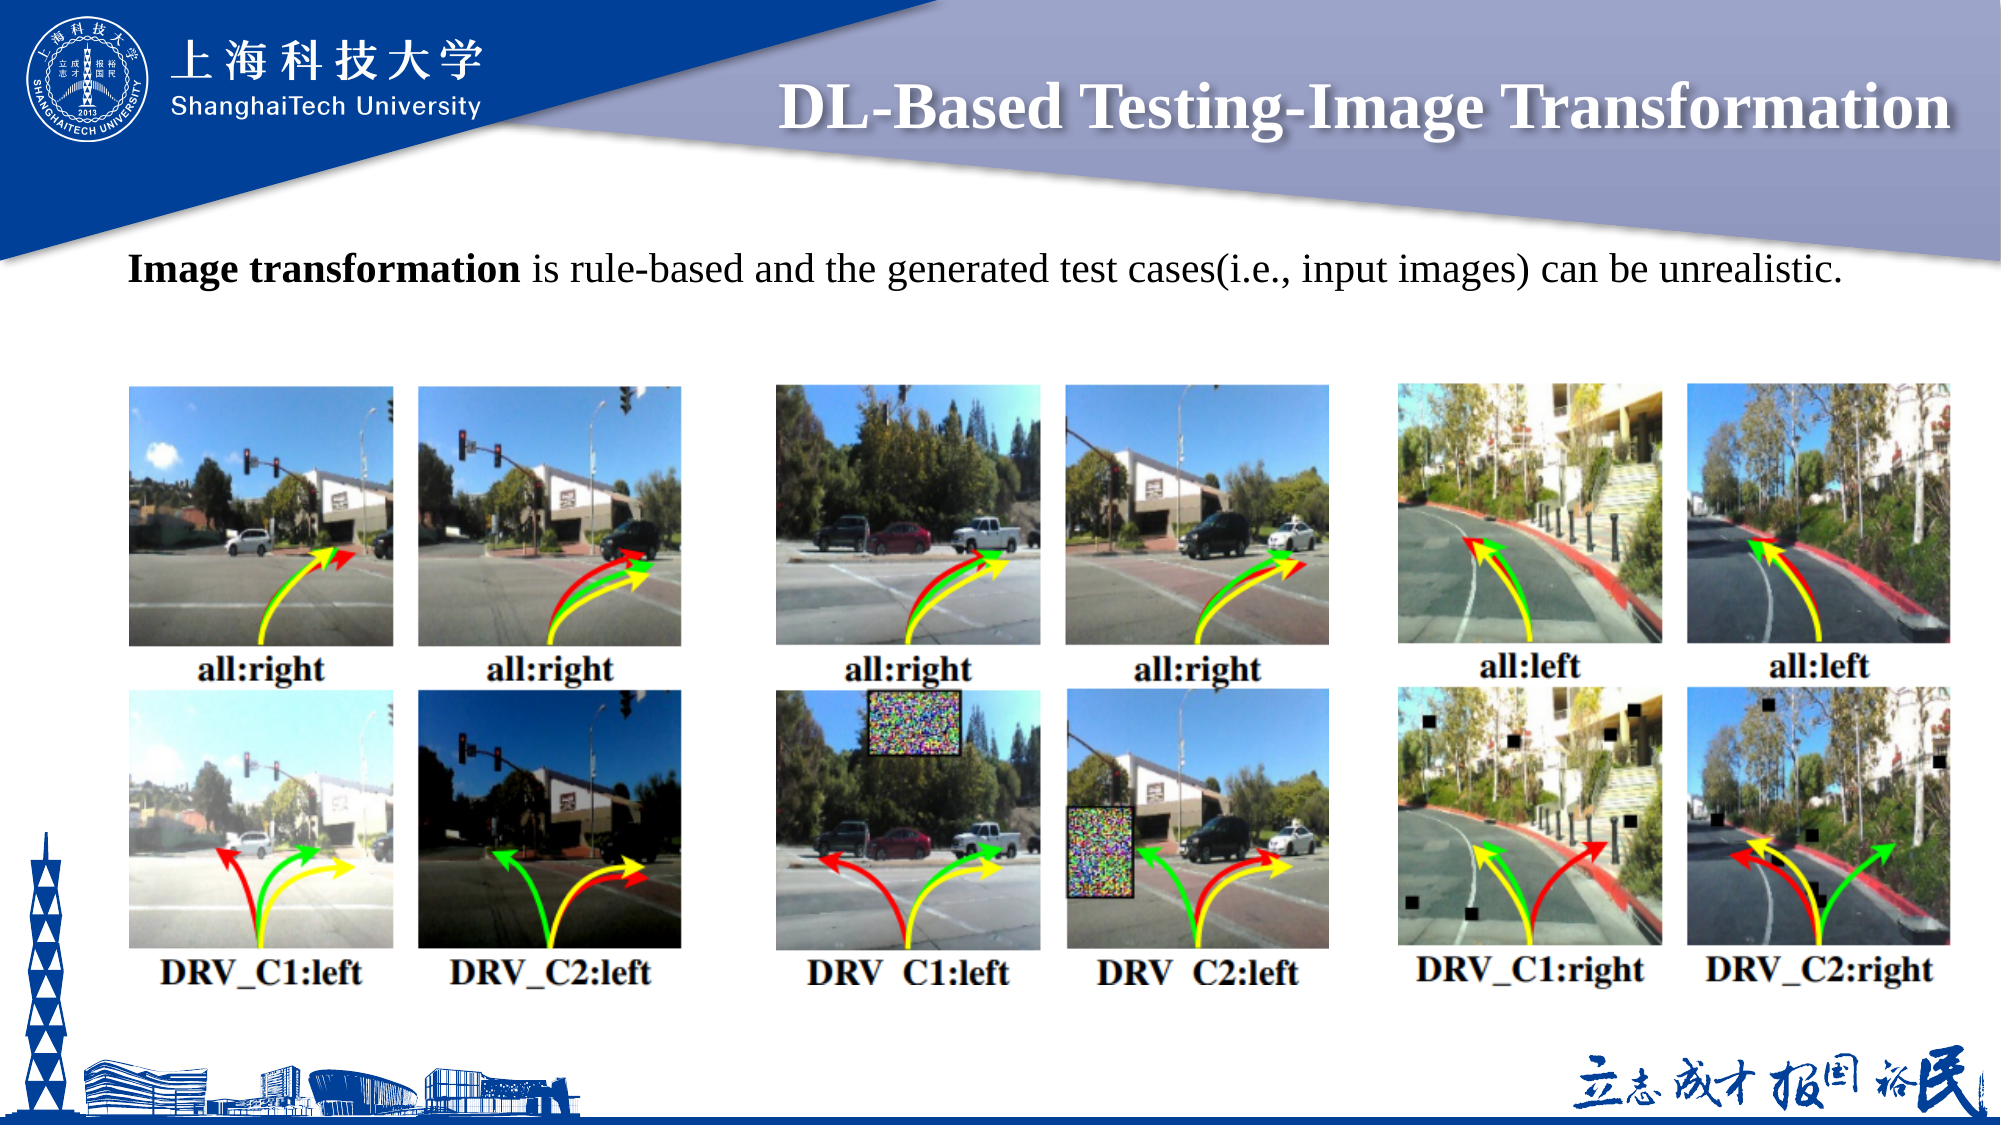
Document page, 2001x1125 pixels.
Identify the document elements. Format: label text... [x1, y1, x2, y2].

title DL-Based Testing-Image Transformation [242, 0, 1968, 215]
picture [776, 382, 1329, 985]
text_box Image transformation is rule-based and the generated test cases(i.e., input images) can be unrealistic. [112, 233, 1871, 399]
picture [1398, 379, 1952, 994]
picture [129, 382, 683, 994]
